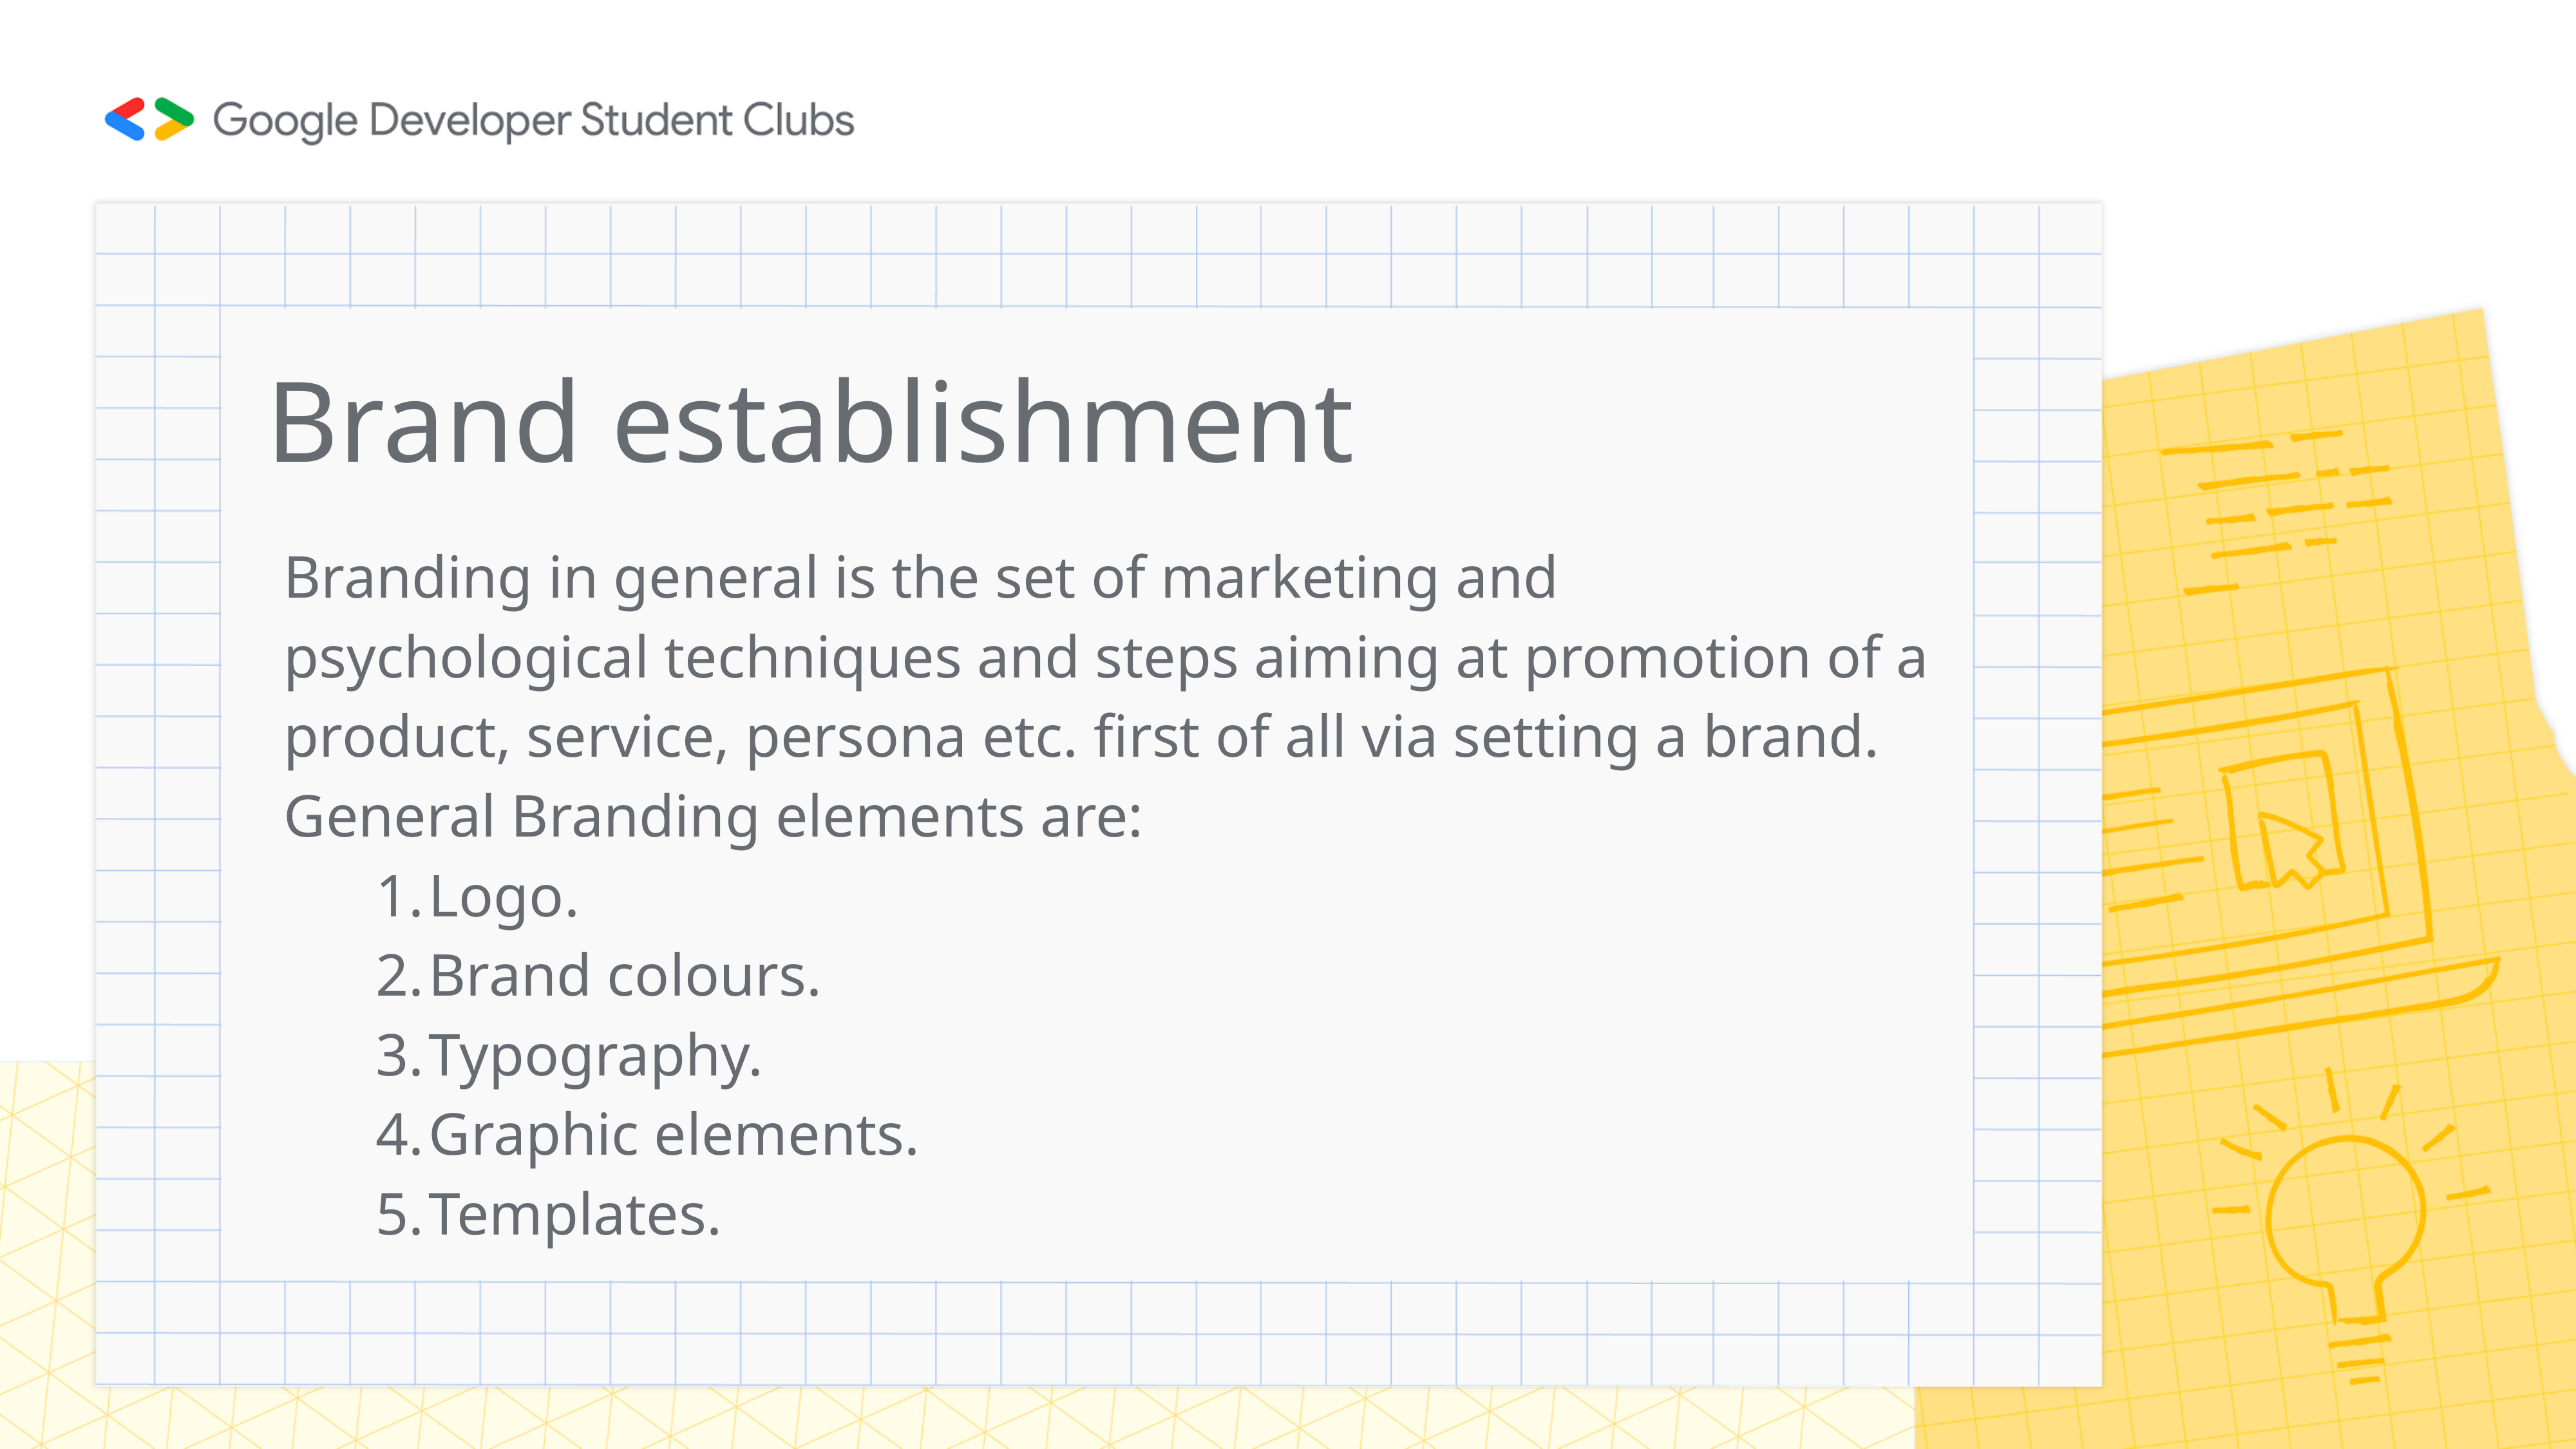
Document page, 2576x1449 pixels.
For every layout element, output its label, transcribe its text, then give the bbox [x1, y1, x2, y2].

title Brand establishment [240, 325, 1777, 619]
list Branding in general is the set of marketing and psychological techniques and steps aiming at promotion of a product, service, persona etc. first of all via setting a brand. General Branding elements are: Logo. Brand colours. Typography. Graphic elements. Templates. [274, 520, 1948, 1426]
picture [0, 0, 2576, 1449]
